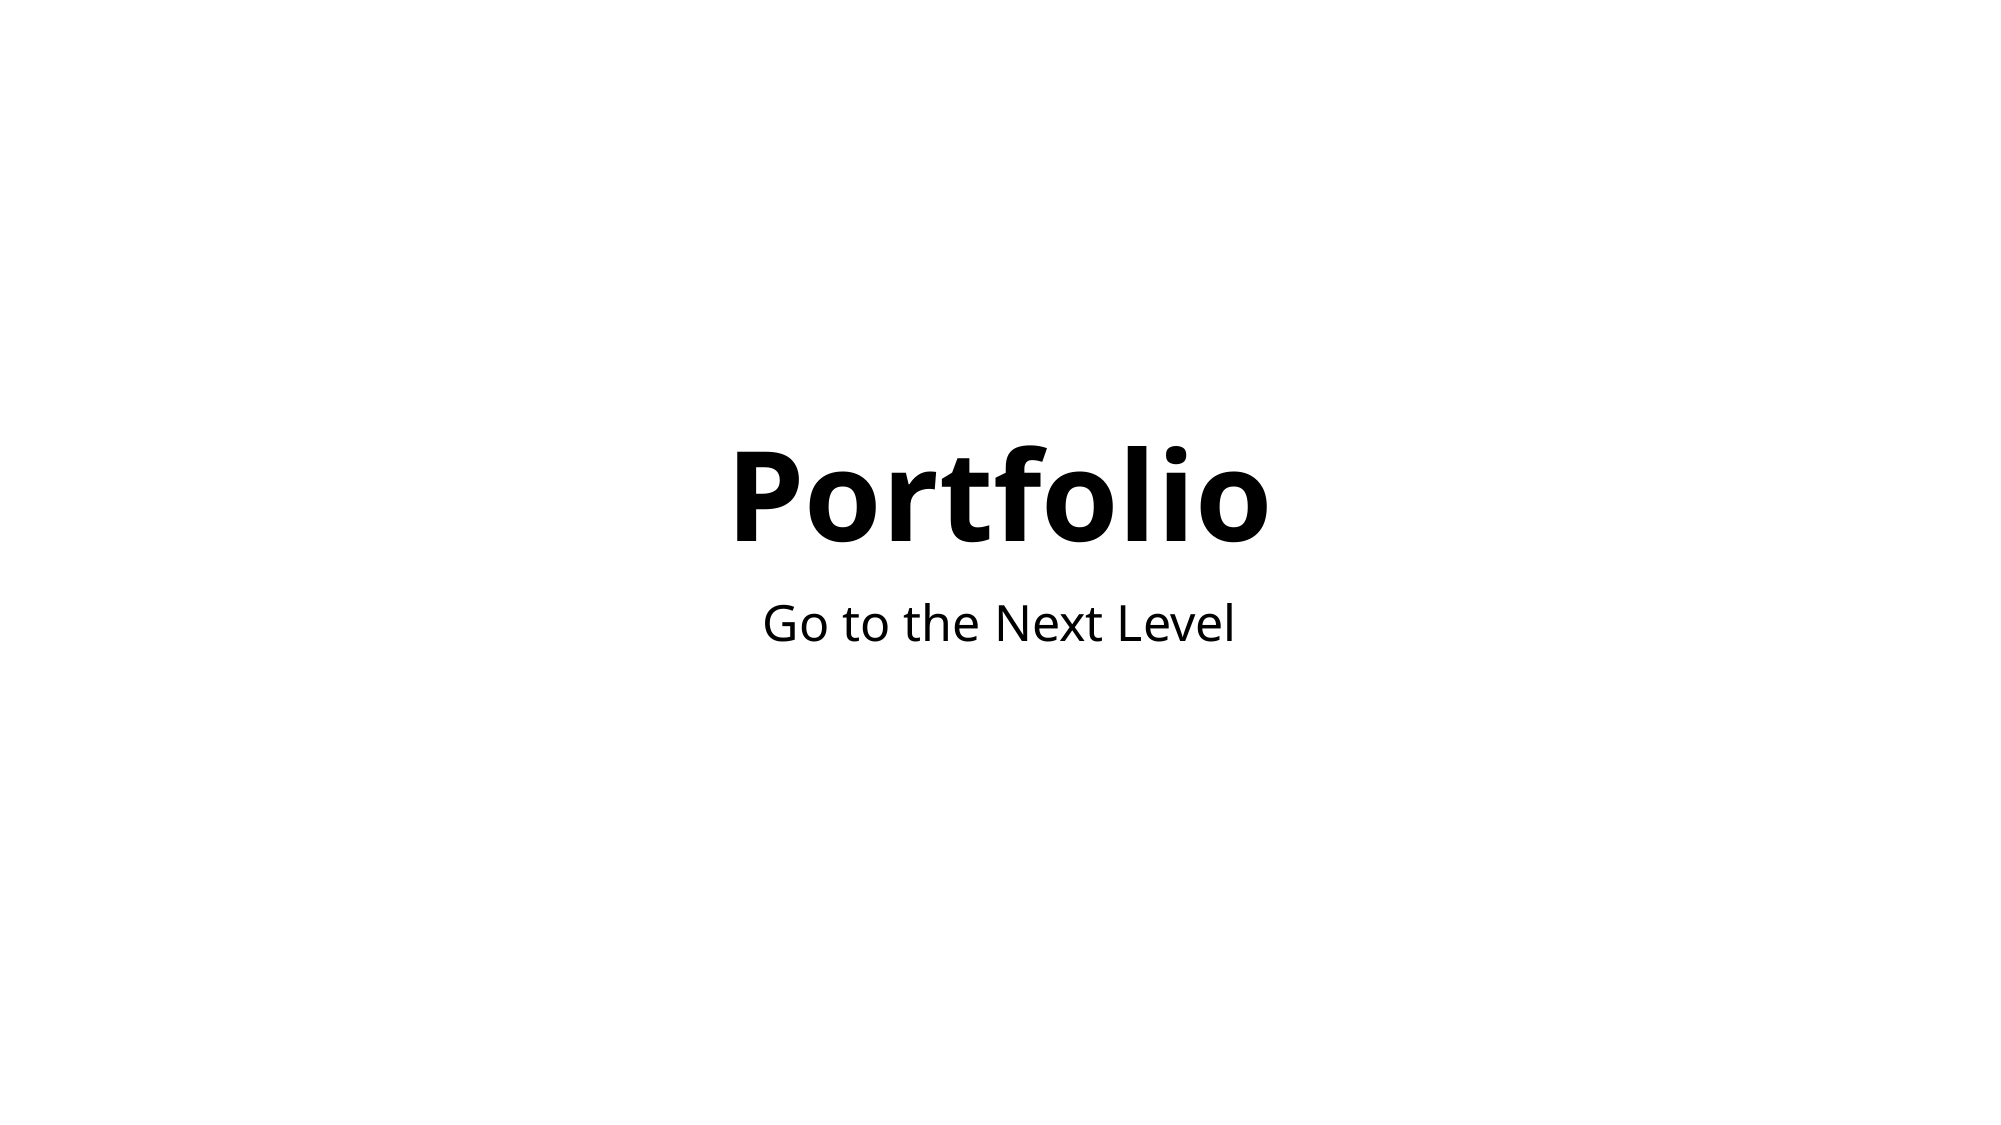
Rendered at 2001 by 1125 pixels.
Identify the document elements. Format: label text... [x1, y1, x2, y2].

title Portfolio [249, 184, 1750, 576]
subtitle Go to the Next Level [249, 590, 1750, 863]
